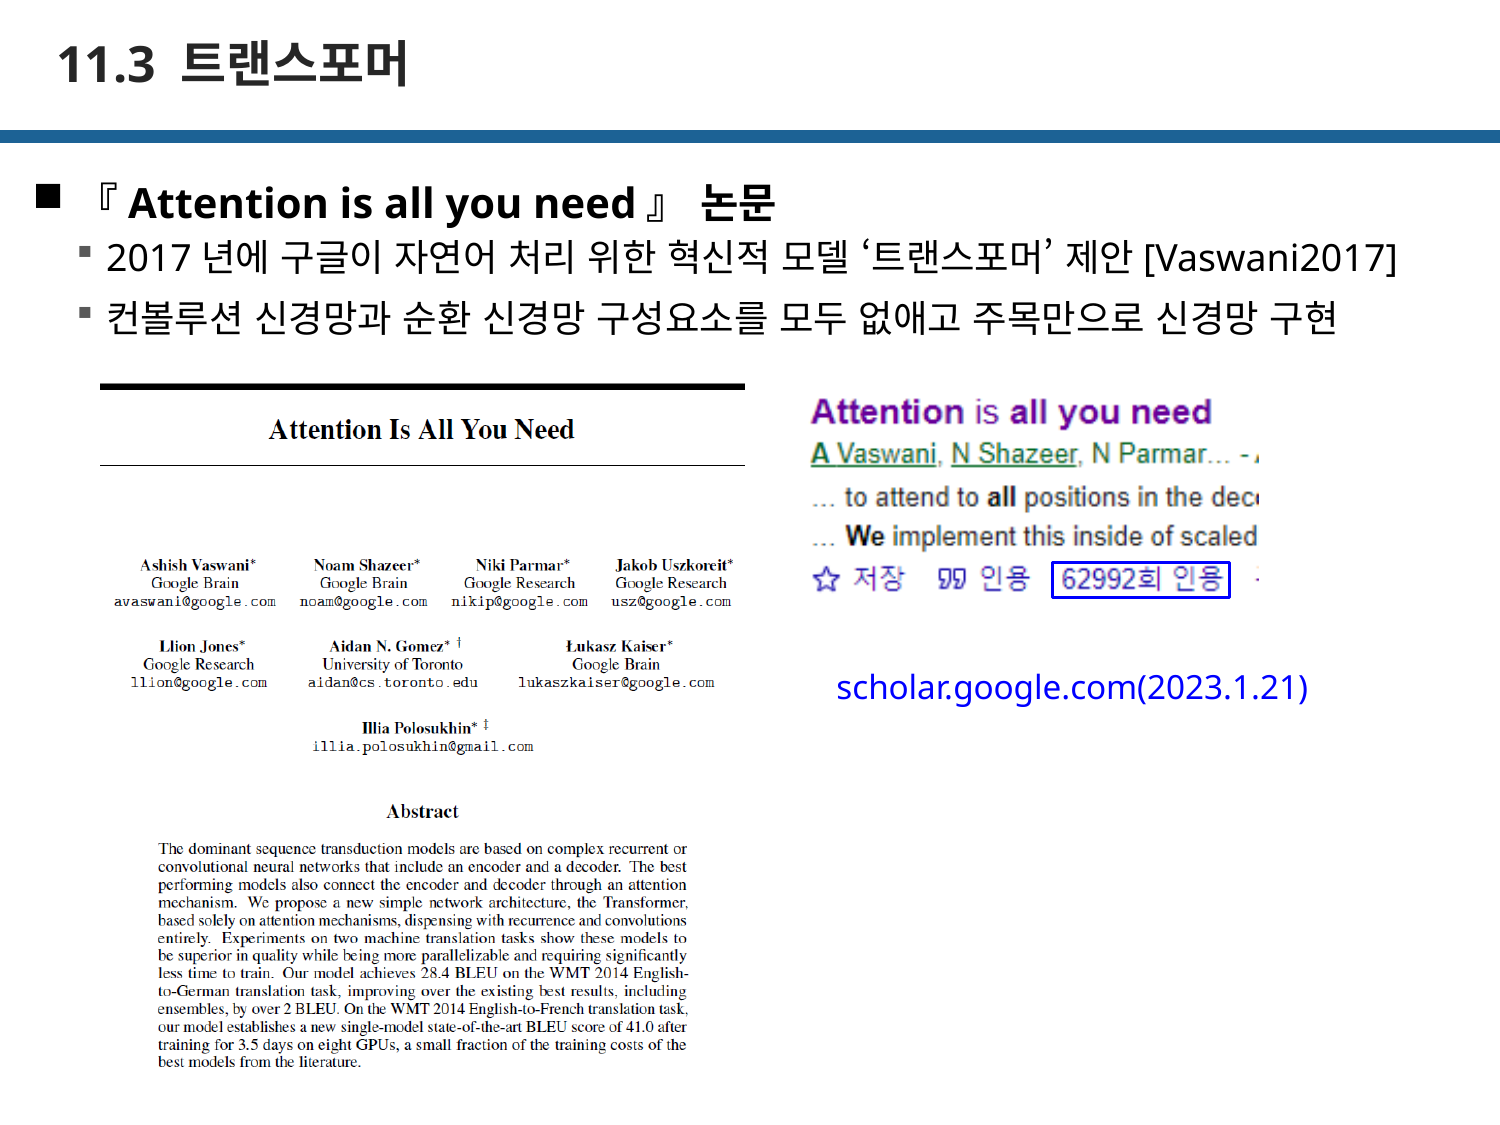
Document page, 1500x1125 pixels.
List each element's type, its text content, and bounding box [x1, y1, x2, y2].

picture [796, 385, 1259, 606]
picture [94, 377, 751, 1071]
title 11.3 트랜스포머 [41, 17, 1282, 108]
list 『Attention is all you need』 논문 2017년에 구글이 자연어 처리 위한 혁신적 모델 ‘트랜스포머’ 제안[Vaswani2017] 컨볼루션 신경망과 순환 신경망 구성요소를 모두 없애고 주목만으로 신경망 구현 [17, 169, 1495, 1067]
text_box scholar.google.com(2023.1.21) [821, 645, 1306, 728]
